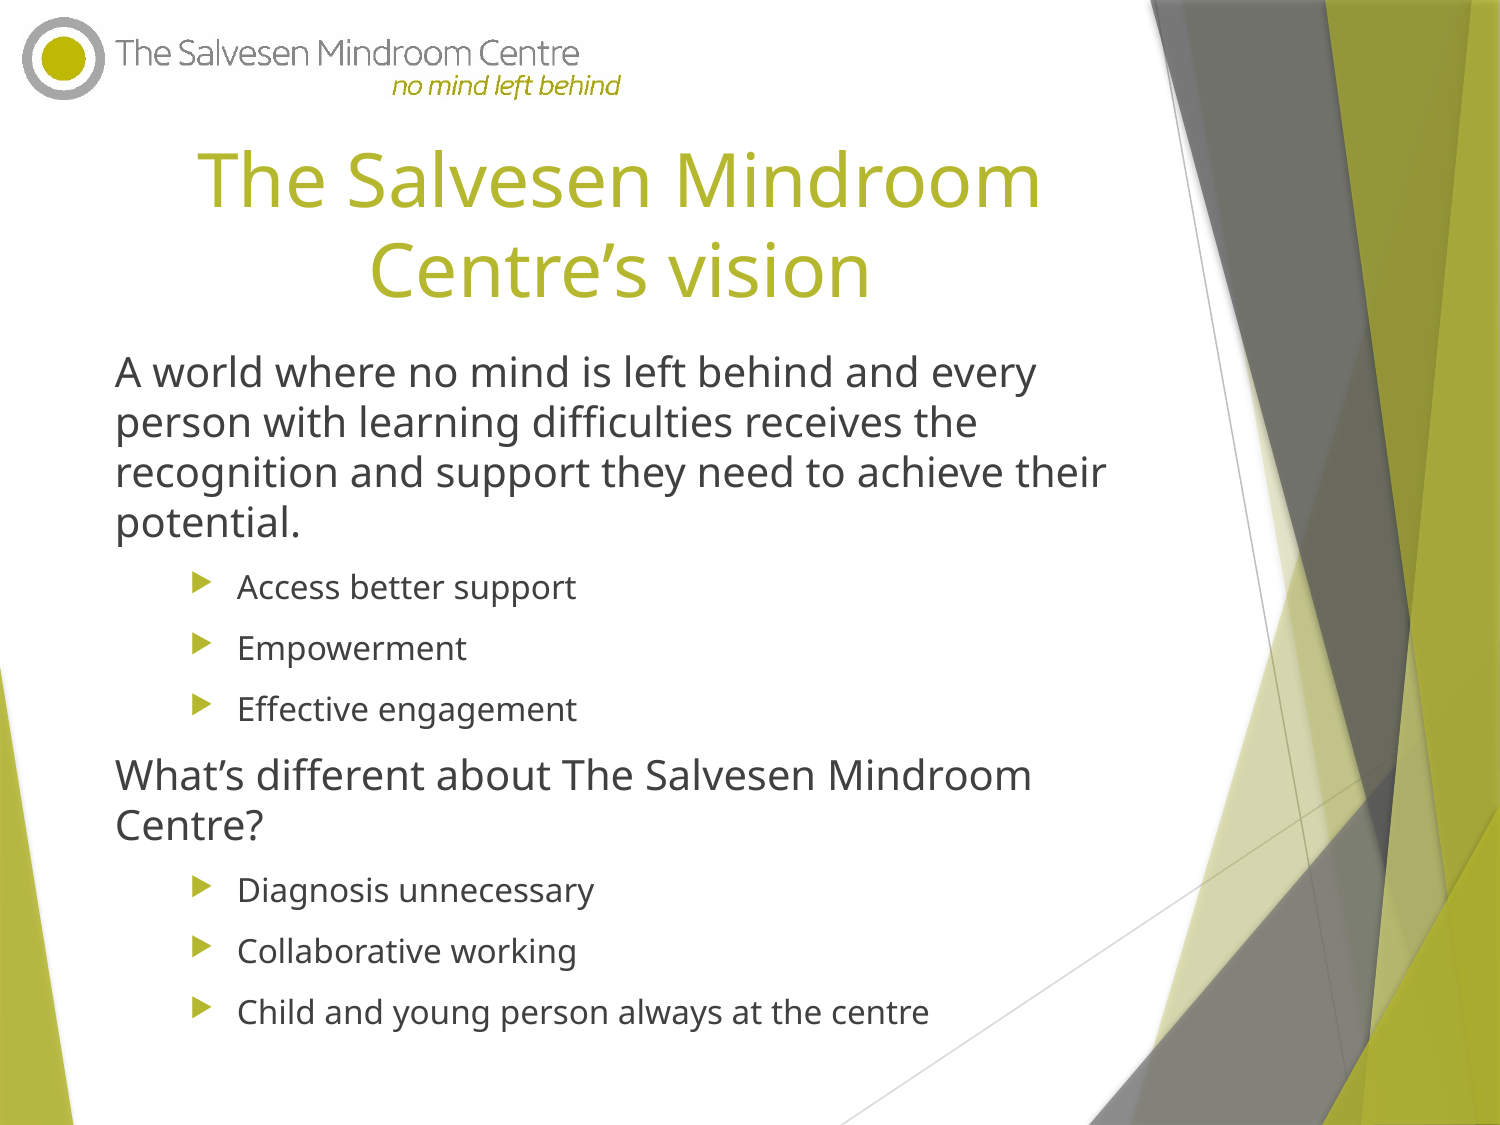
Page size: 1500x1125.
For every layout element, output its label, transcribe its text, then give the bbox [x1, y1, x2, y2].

list A world where no mind is left behind and every person with learning difficulties receives the recognition and support they need to achieve their potential. Access better support Empowerment Effective engagement What’s different about The Salvesen Mindroom Centre? Diagnosis unnecessary Collaborative working Child and young person always at the centre [99, 338, 1142, 1059]
title The Salvesen Mindroom Centre’s vision [99, 125, 1142, 303]
picture [22, 17, 621, 100]
